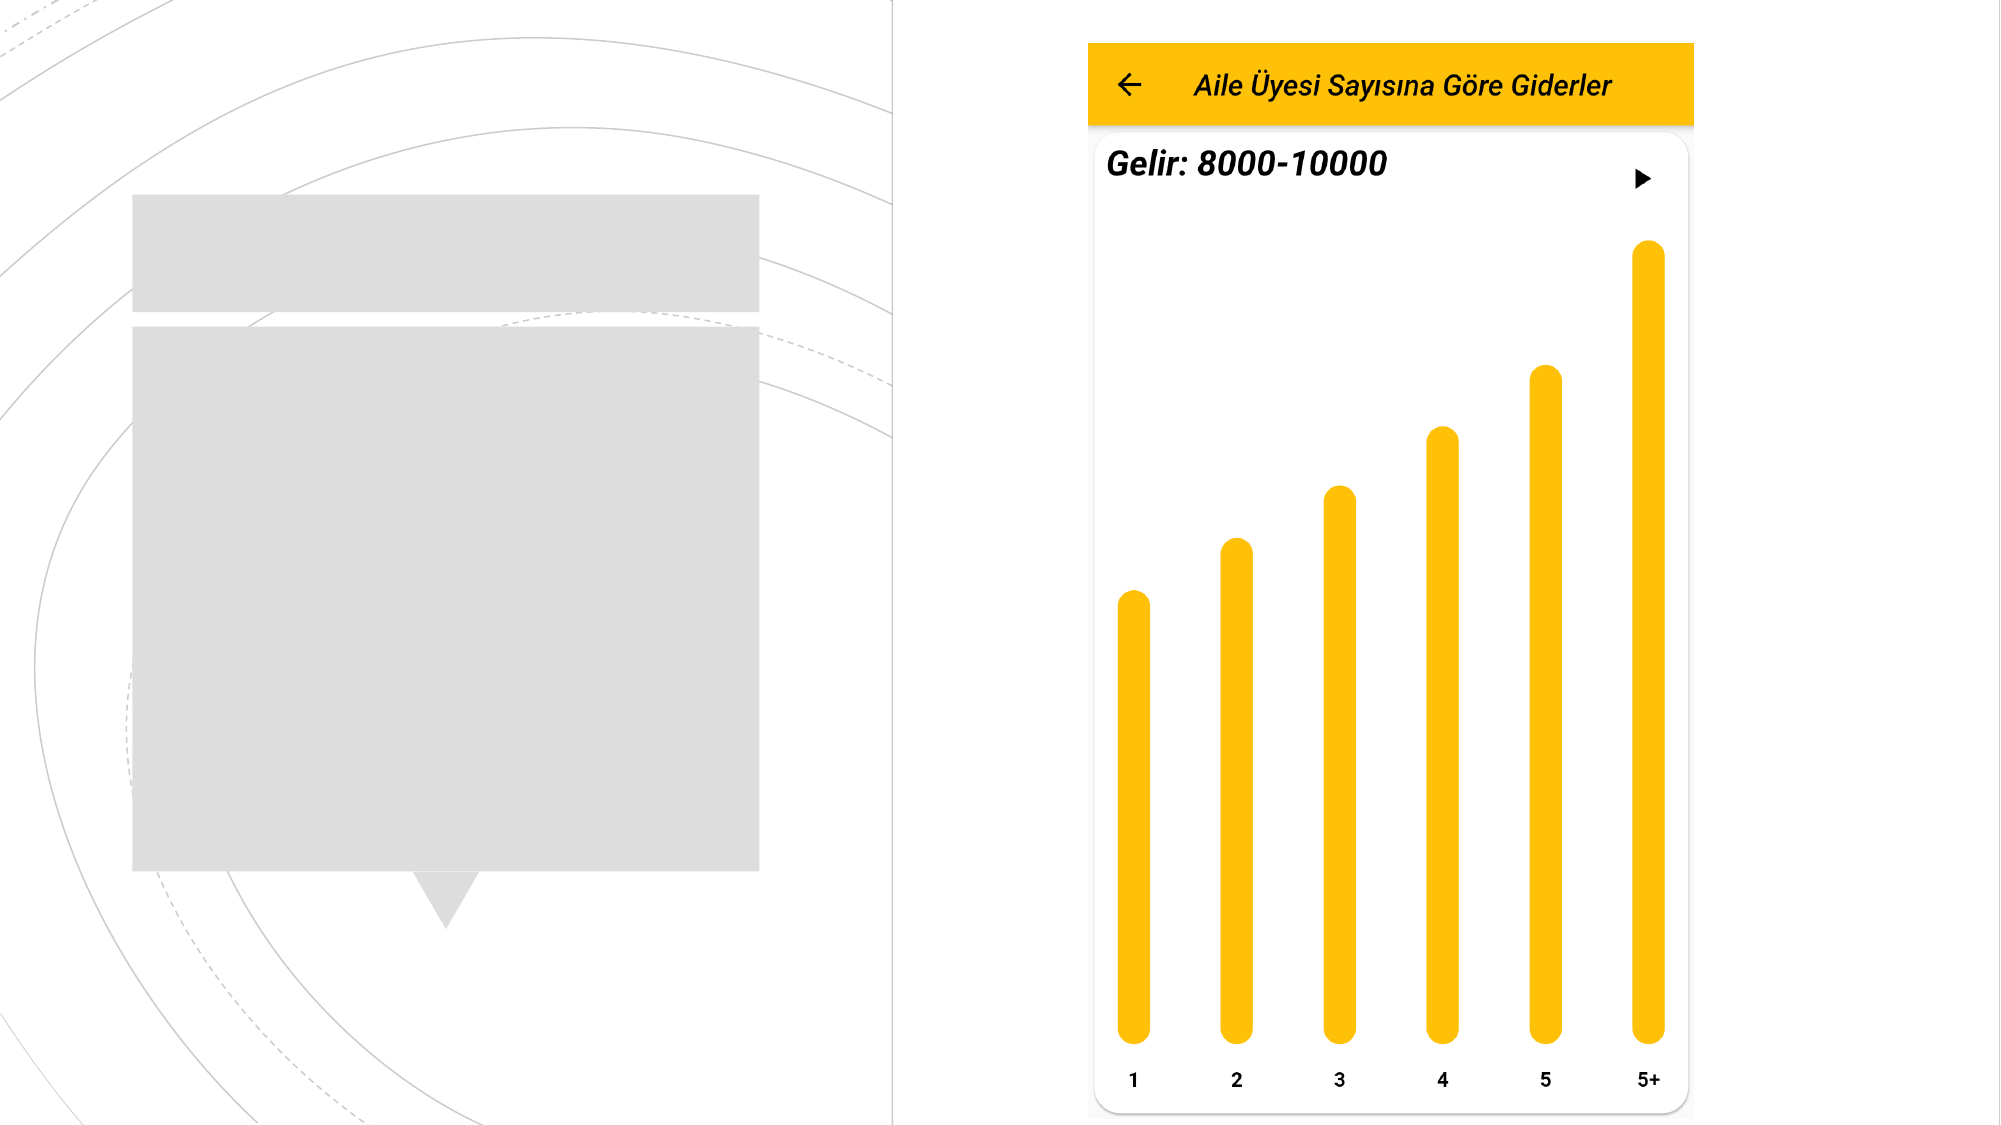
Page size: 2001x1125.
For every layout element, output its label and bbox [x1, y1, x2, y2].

list [1088, 43, 1694, 1120]
text_box [0, 0, 2000, 1125]
text_box [132, 194, 760, 930]
